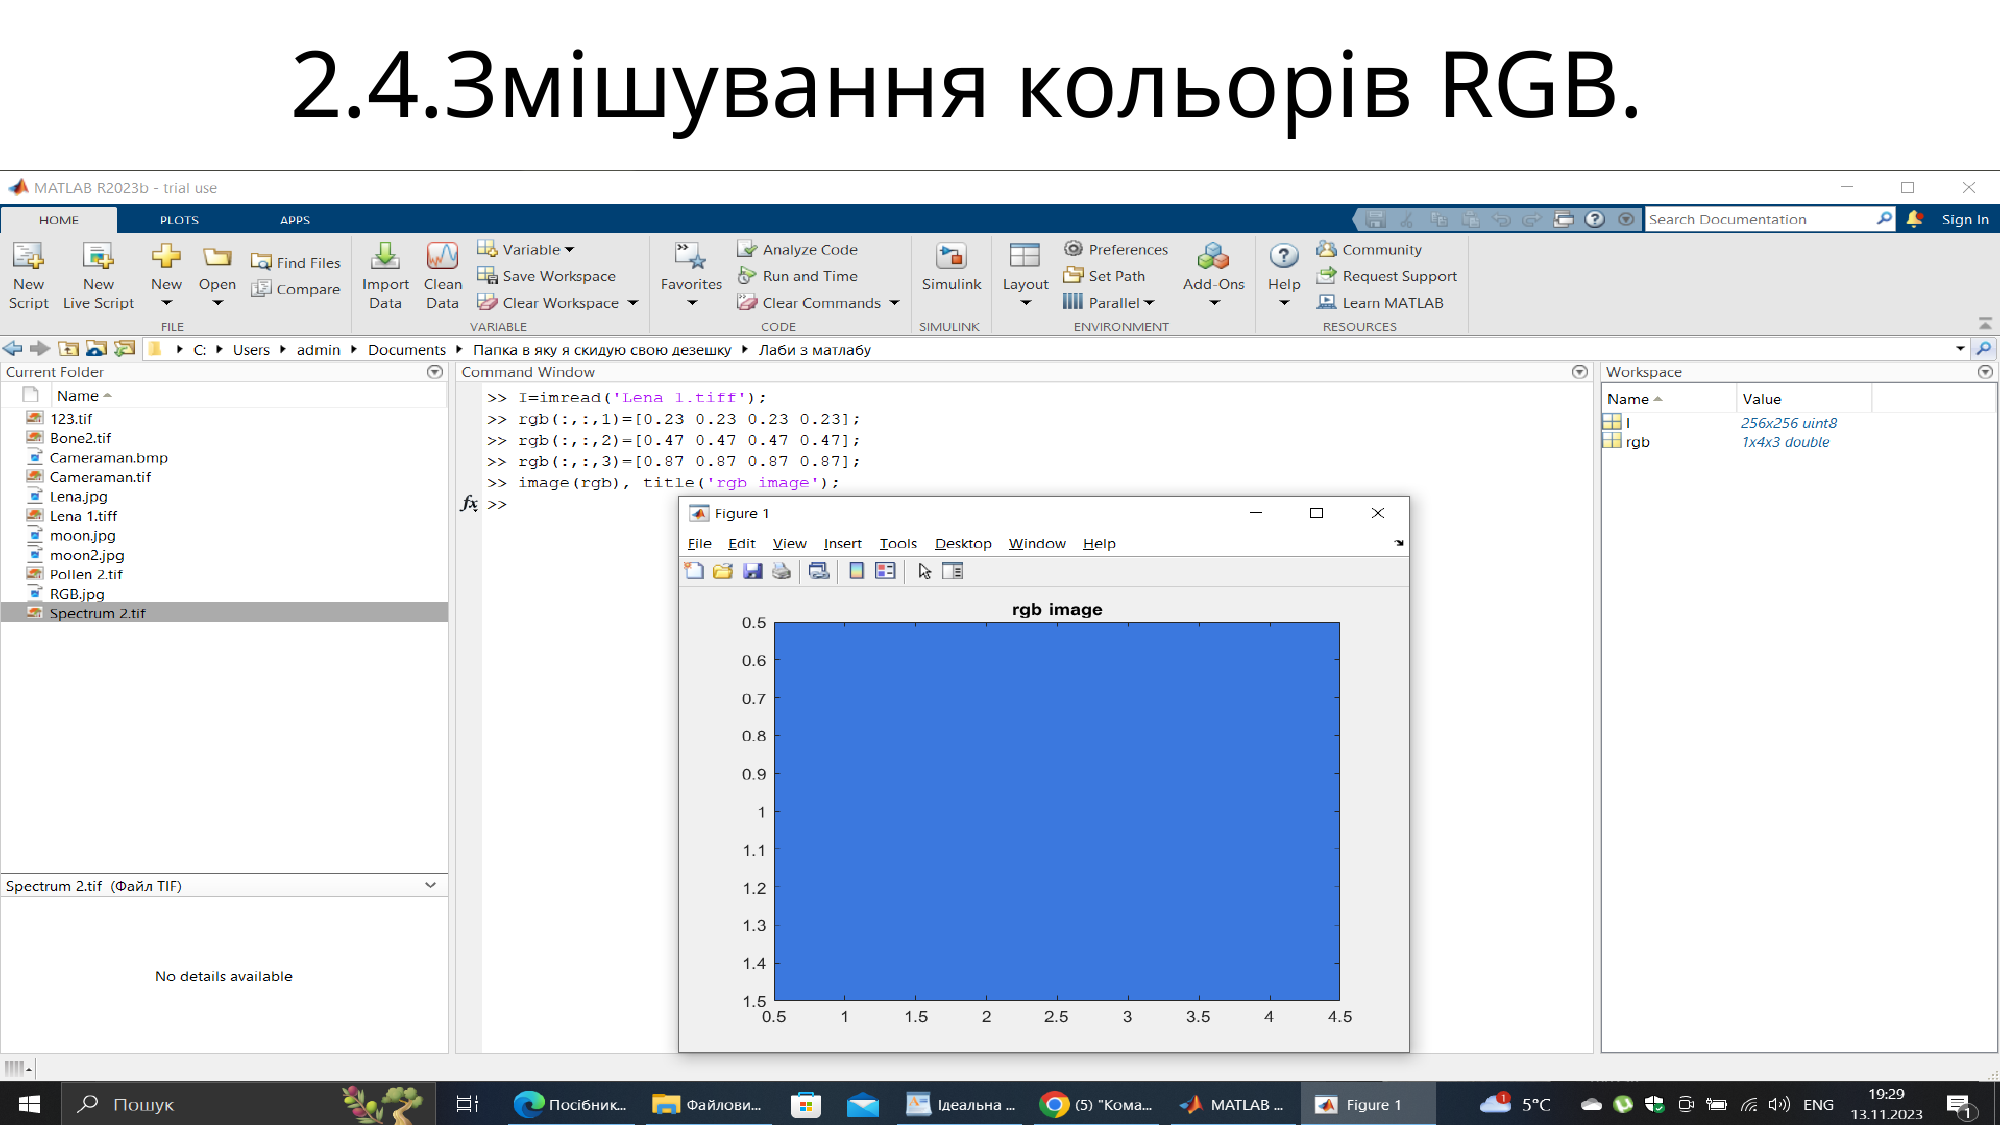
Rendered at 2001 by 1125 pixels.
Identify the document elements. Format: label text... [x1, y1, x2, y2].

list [0, 170, 2000, 1125]
title 2.4.Змішування кольорів RGB. [275, 0, 2000, 170]
